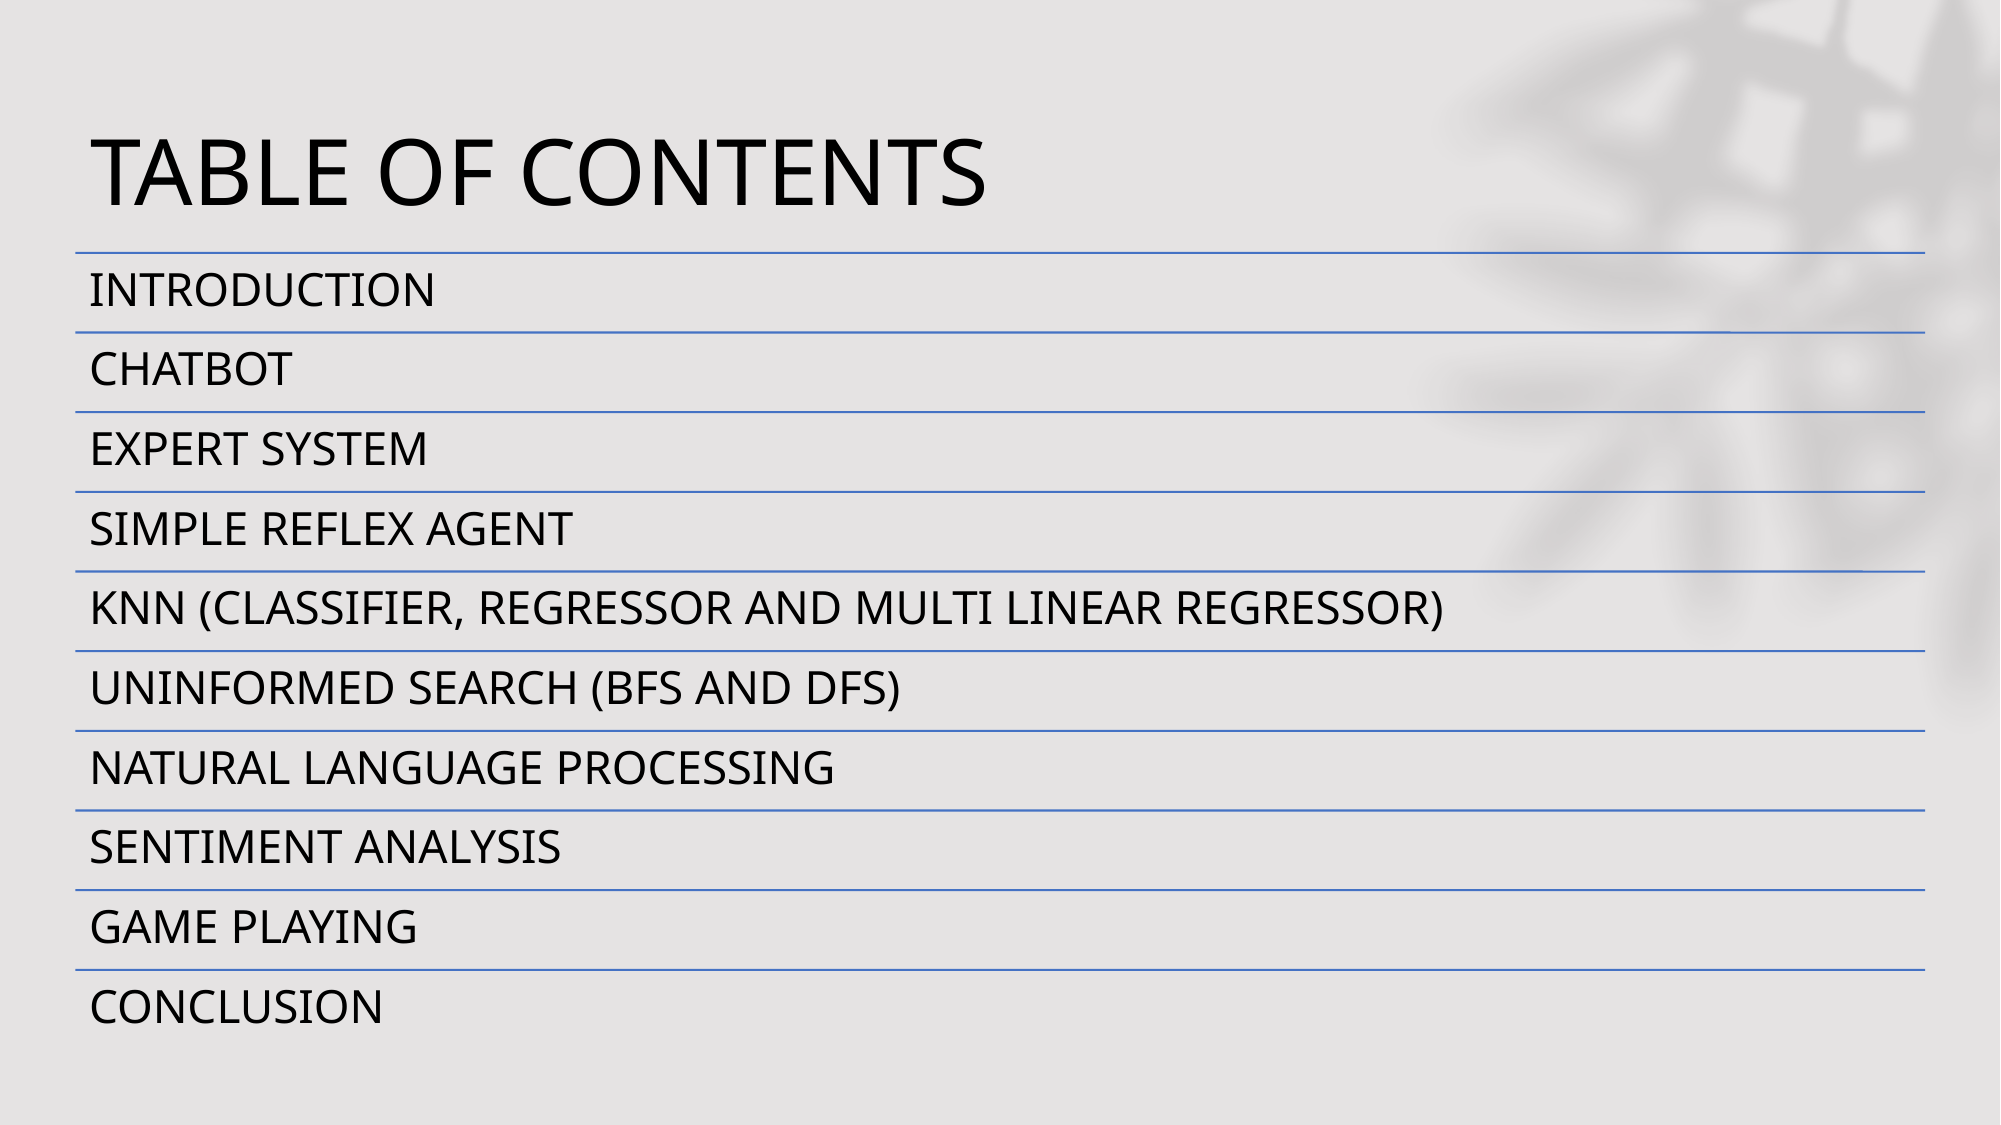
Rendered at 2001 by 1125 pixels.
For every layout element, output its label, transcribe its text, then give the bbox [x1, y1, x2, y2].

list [75, 252, 1925, 1050]
title TABLE OF CONTENTS [75, 60, 1863, 251]
